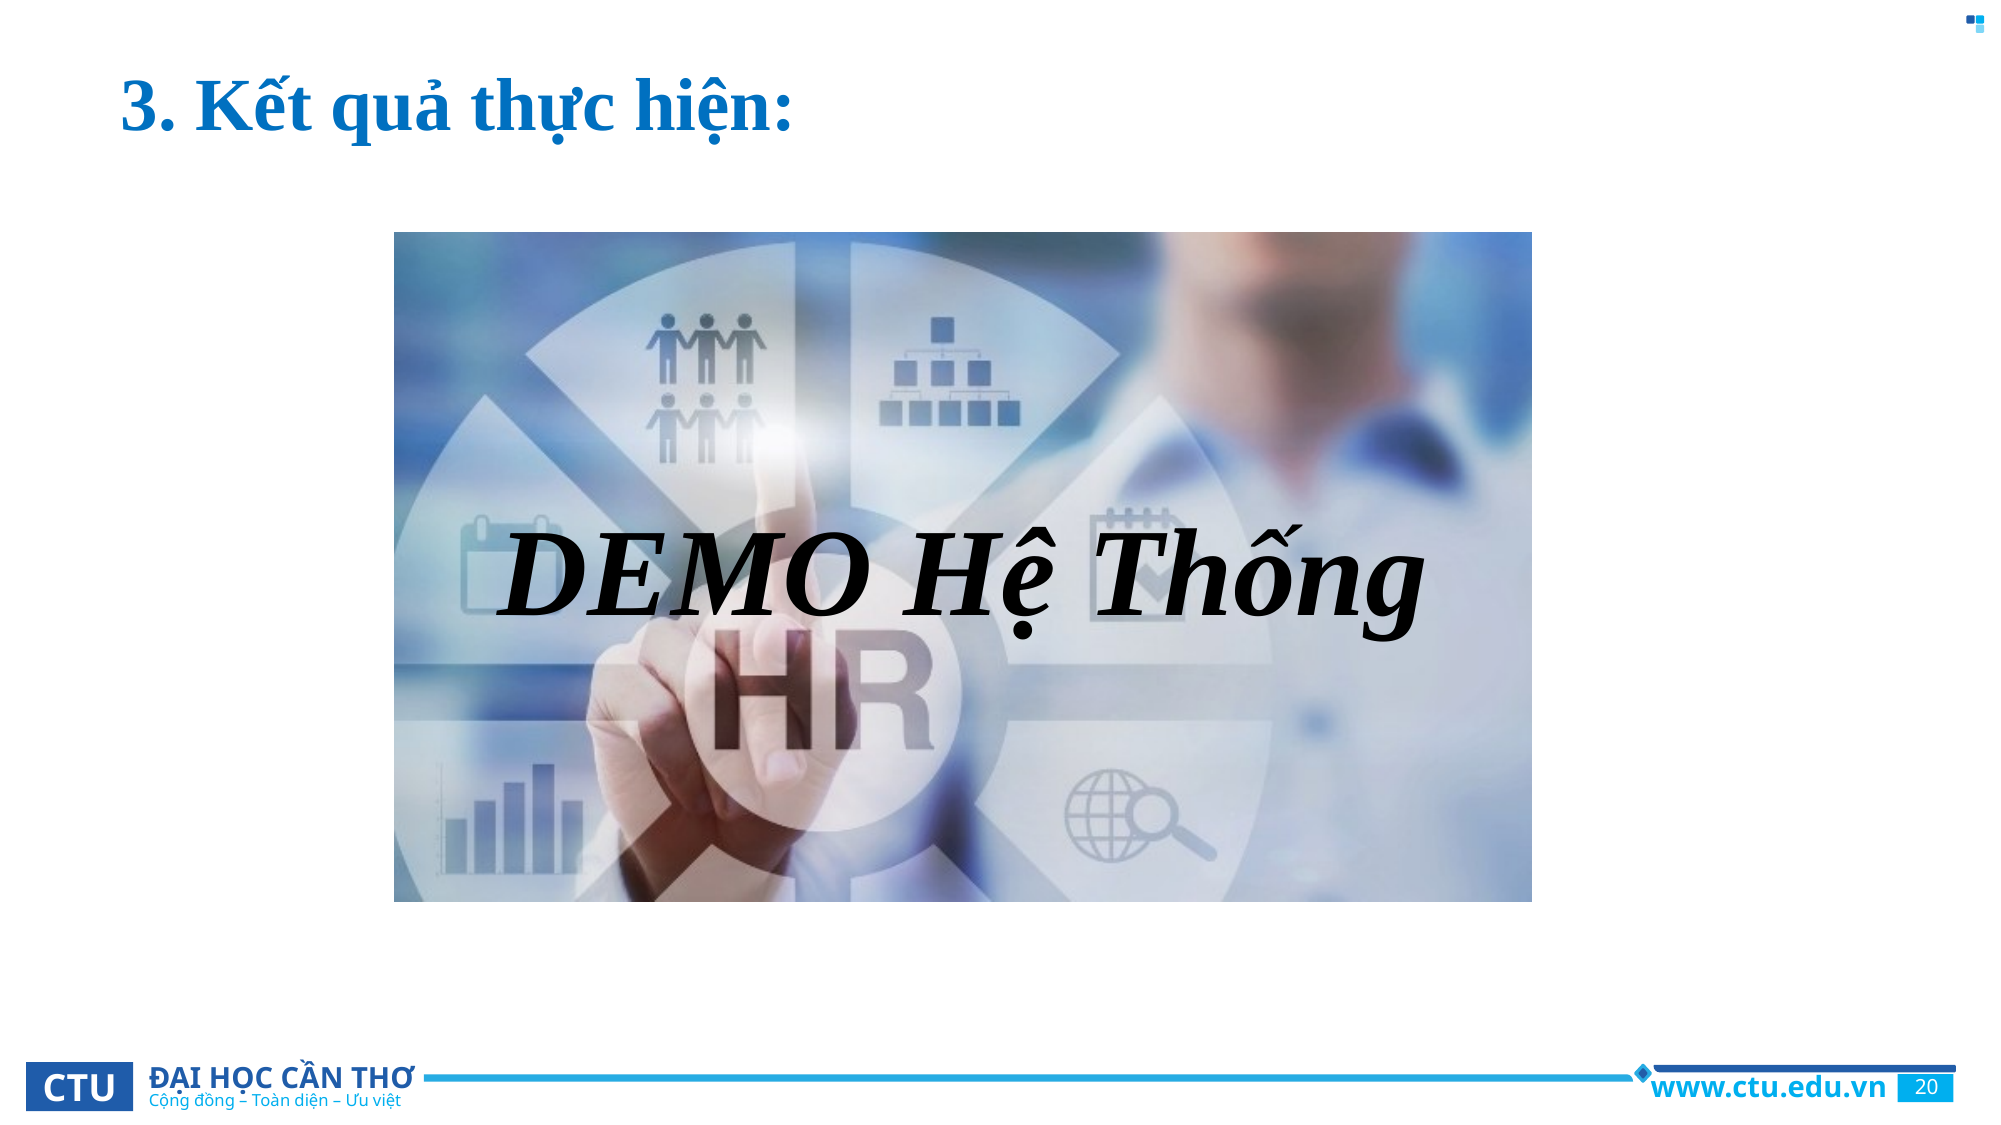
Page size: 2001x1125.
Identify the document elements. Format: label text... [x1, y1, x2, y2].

title 3. Kết quả thực hiện: [105, 51, 1058, 155]
picture [394, 232, 1532, 902]
